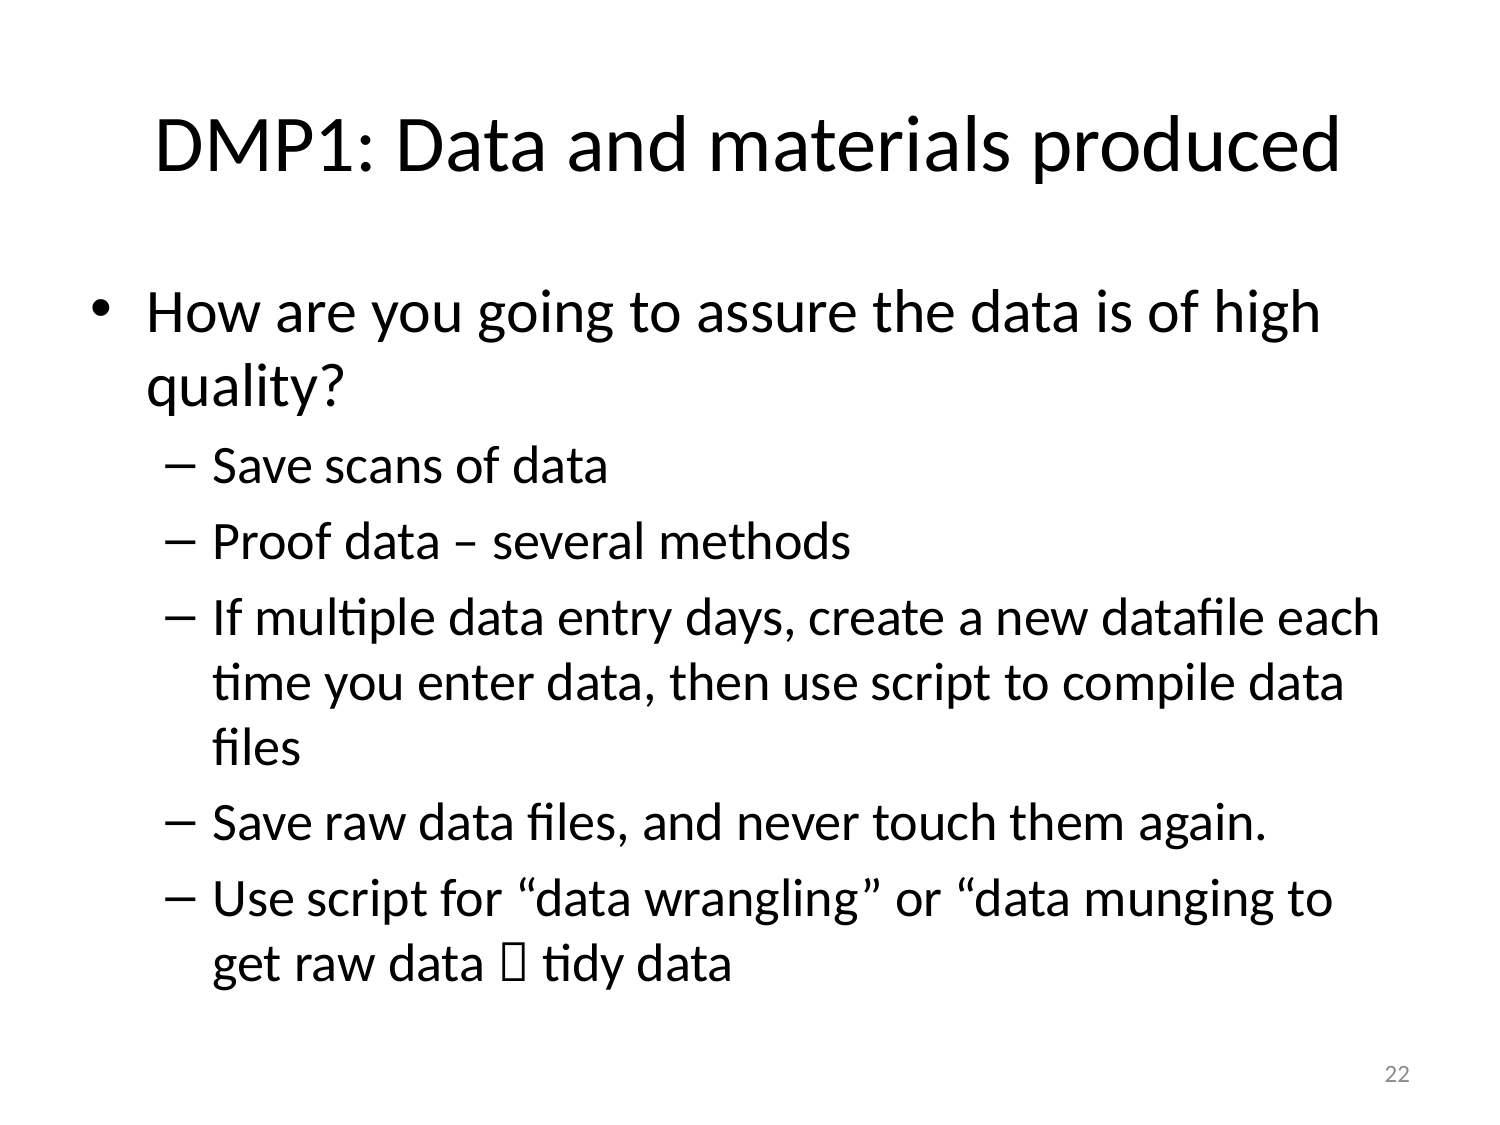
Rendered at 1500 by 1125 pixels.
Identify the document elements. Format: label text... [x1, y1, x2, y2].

title DMP1: Data and materials produced [75, 45, 1425, 233]
list How are you going to assure the data is of high quality? Save scans of data Proof data – several methods If multiple data entry days, create a new datafile each time you enter data, then use script to compile data files Save raw data files, and never touch them again. Use script for “data wrangling” or “data munging to get raw data  tidy data [75, 262, 1425, 1005]
slide_number 22 [1074, 1042, 1425, 1103]
